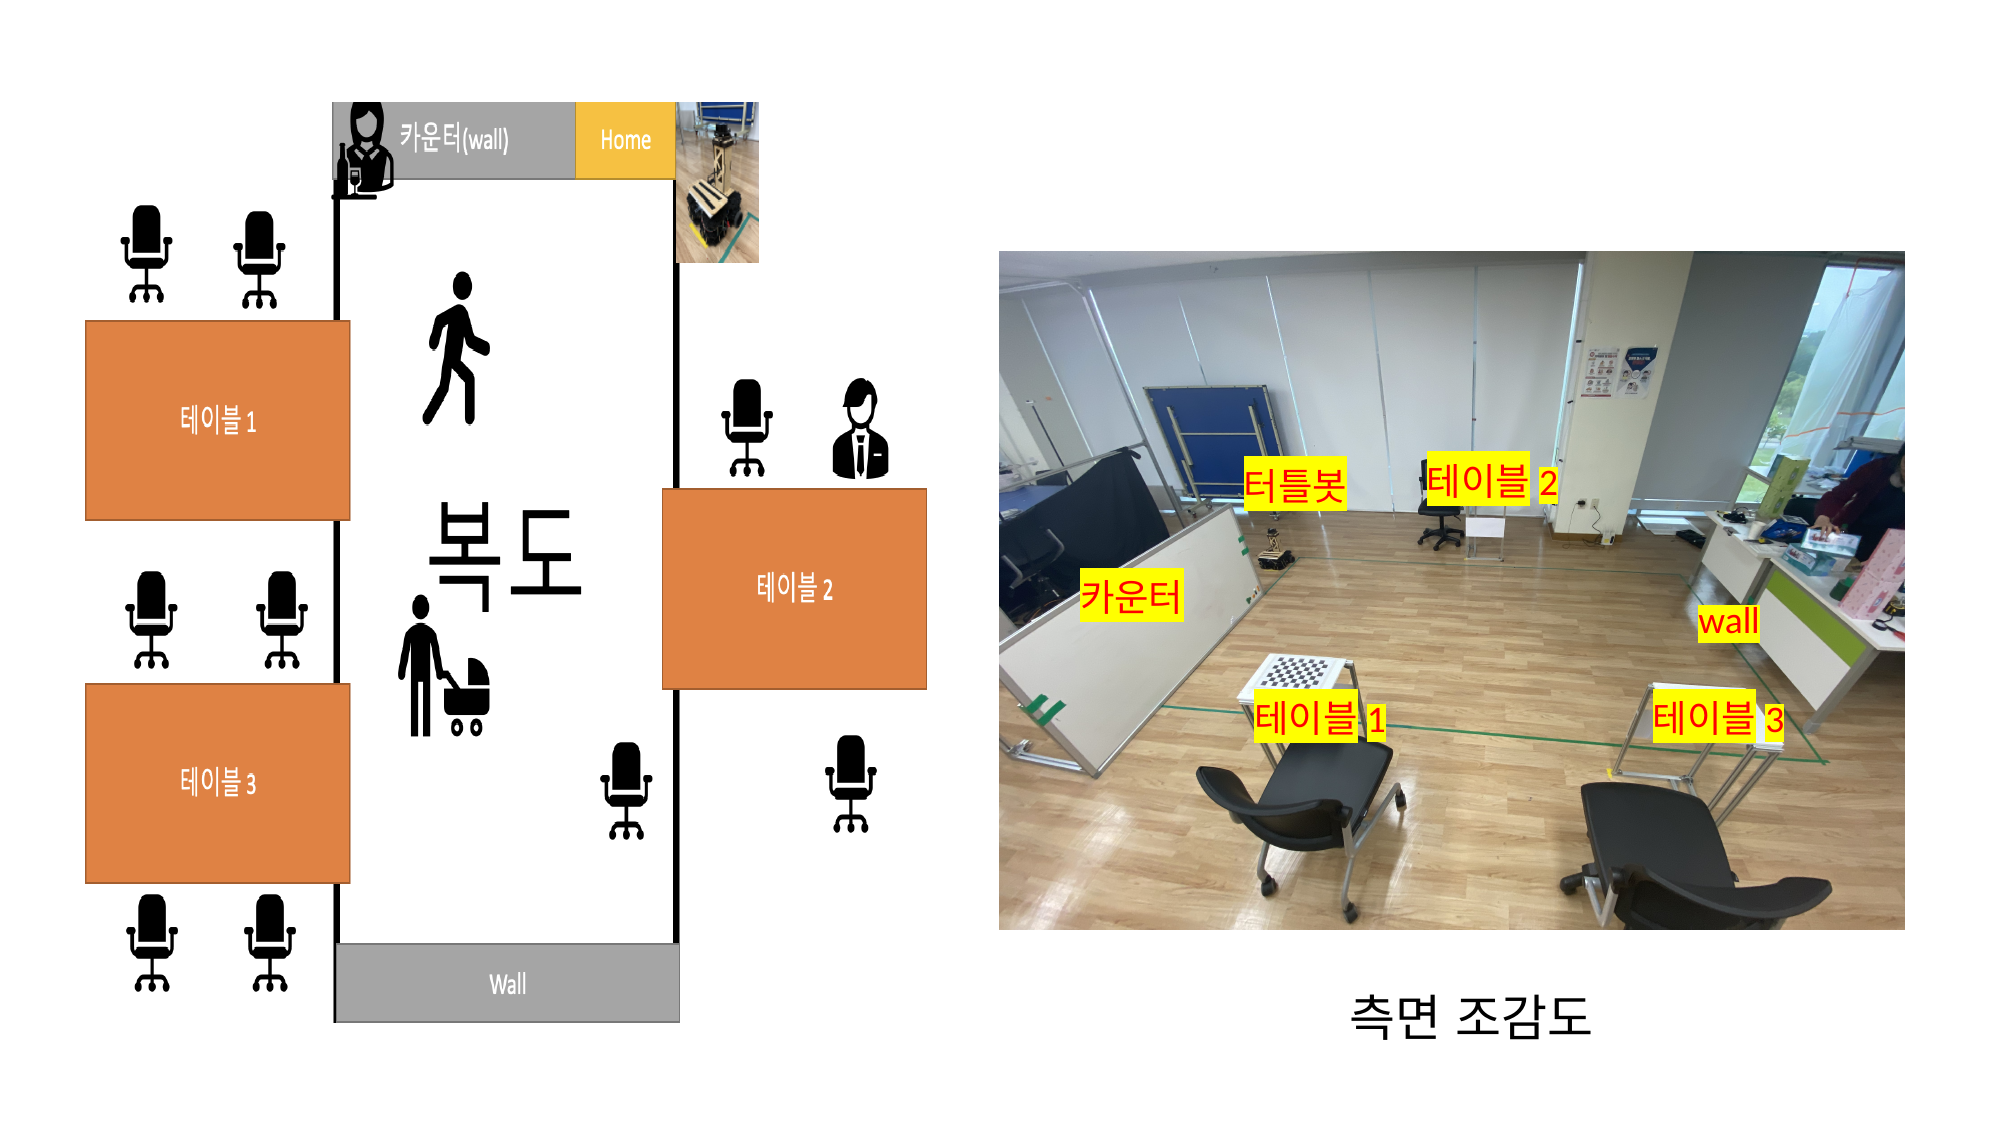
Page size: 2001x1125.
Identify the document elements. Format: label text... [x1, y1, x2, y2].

text_box 측면 조감도 [1334, 979, 1639, 1054]
picture [999, 251, 1905, 930]
picture [77, 102, 931, 1023]
text_box wall [1905, 588, 1910, 649]
